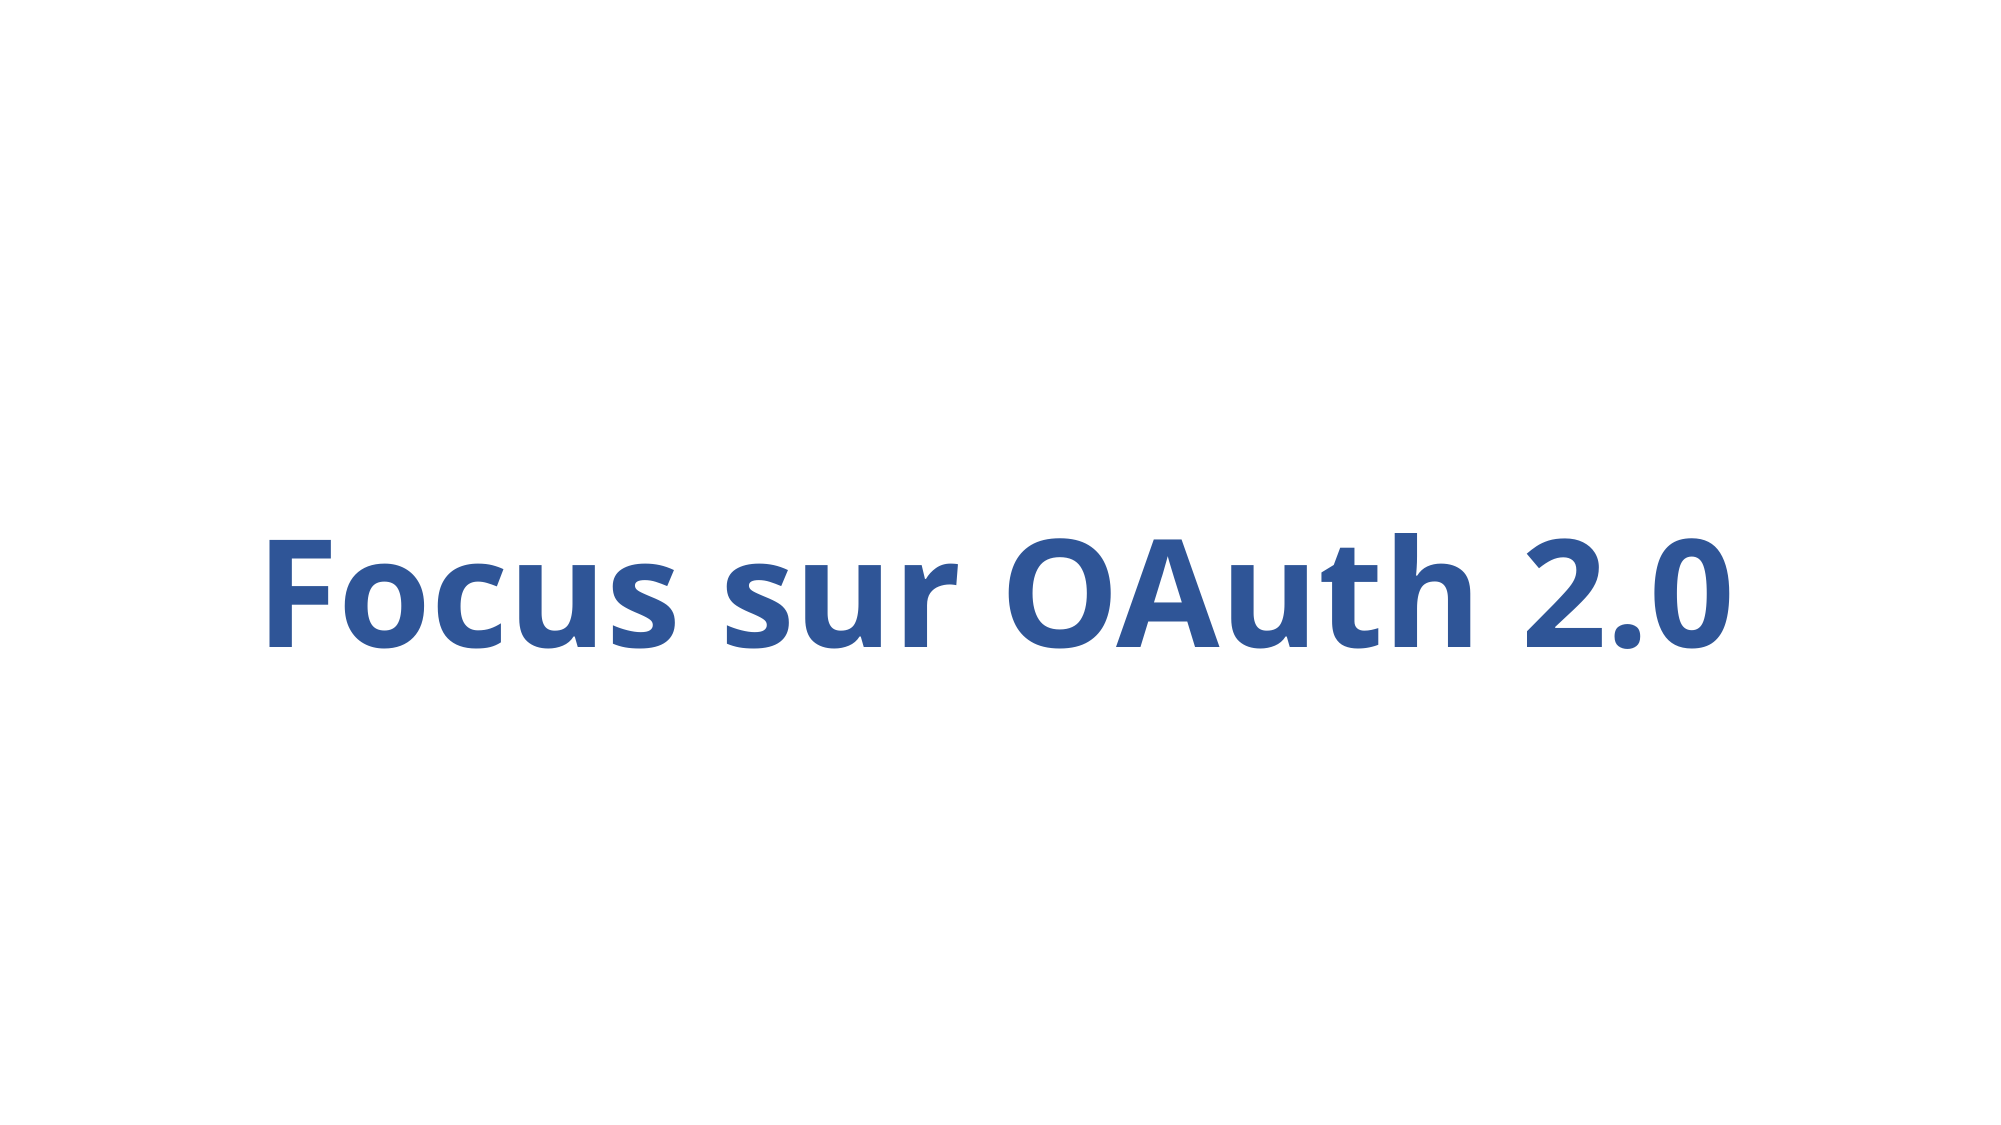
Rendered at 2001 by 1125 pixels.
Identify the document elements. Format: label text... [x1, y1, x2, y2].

title Focus sur OAuth 2.0 [58, 370, 1934, 829]
